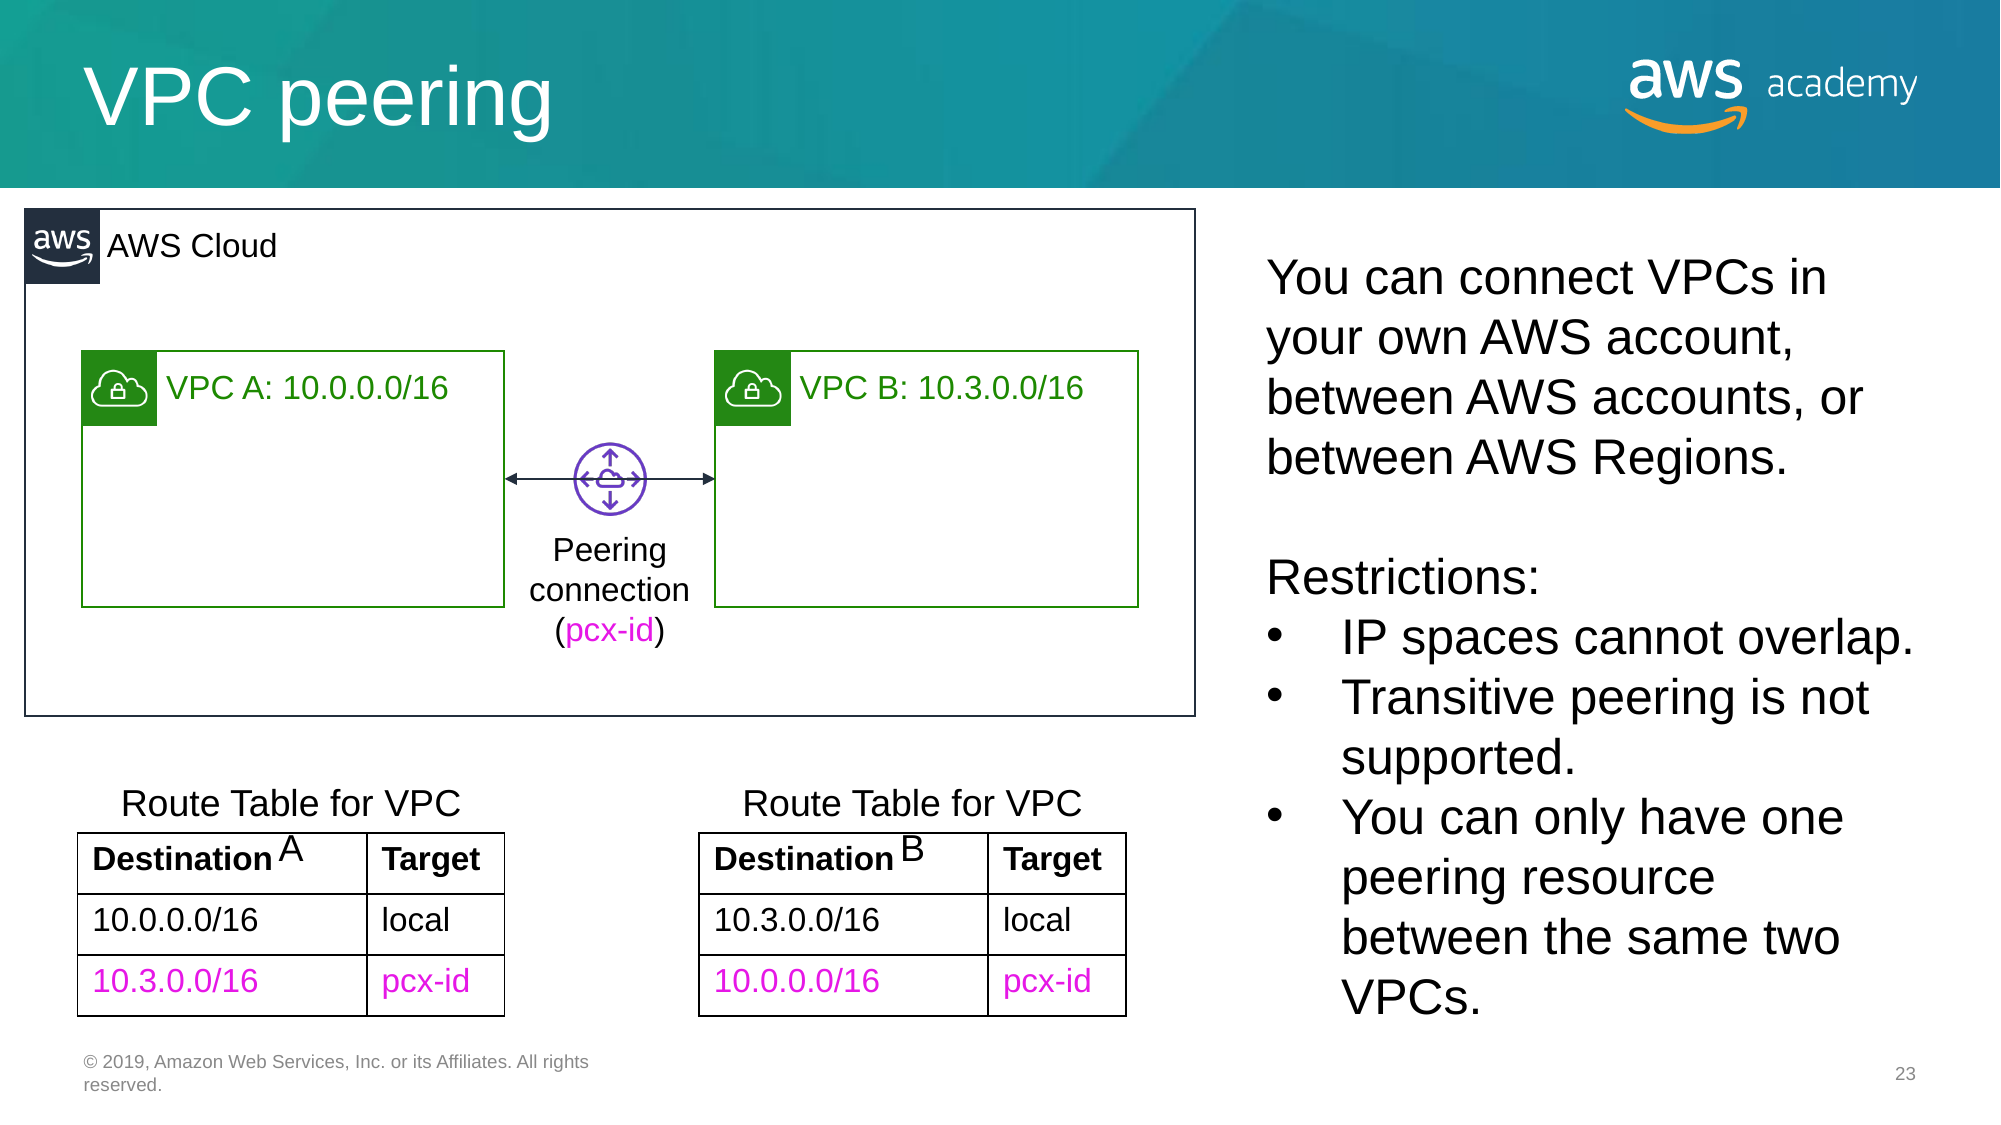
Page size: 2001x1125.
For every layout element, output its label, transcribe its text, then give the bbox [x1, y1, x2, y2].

table_cell pcx-id [368, 956, 504, 1015]
title VPC peering [68, 59, 1551, 138]
slide_number ‹#› [1481, 1042, 1932, 1103]
table_header Target [368, 834, 504, 893]
table_header Destination [700, 834, 987, 893]
table_cell 10.0.0.0/16 [78, 895, 366, 954]
table_cell local [368, 895, 504, 954]
text_box Route Table for VPC A [91, 771, 491, 832]
footer © 2019, Amazon Web Services, Inc. or its Affiliates. All rights reserved. [68, 1042, 682, 1103]
table_header Destination [78, 834, 366, 893]
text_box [24, 208, 1196, 717]
table_cell 10.3.0.0/16 [78, 956, 366, 1015]
table_header Target [989, 834, 1125, 893]
table_cell pcx-id [989, 956, 1125, 1015]
text_box Route Table for VPC B [713, 771, 1112, 832]
table_cell 10.0.0.0/16 [700, 956, 987, 1015]
table_cell 10.3.0.0/16 [700, 895, 987, 954]
table_cell local [989, 895, 1125, 954]
text_box You can connect VPCs in your own AWS account, between AWS accounts, or between AWS Regions. Restrictions: IP spaces cannot overlap. Transitive peering is not supported. You can only have one peering resource between the same two VPCs. [1251, 237, 1932, 1033]
picture [0, 0, 2000, 188]
